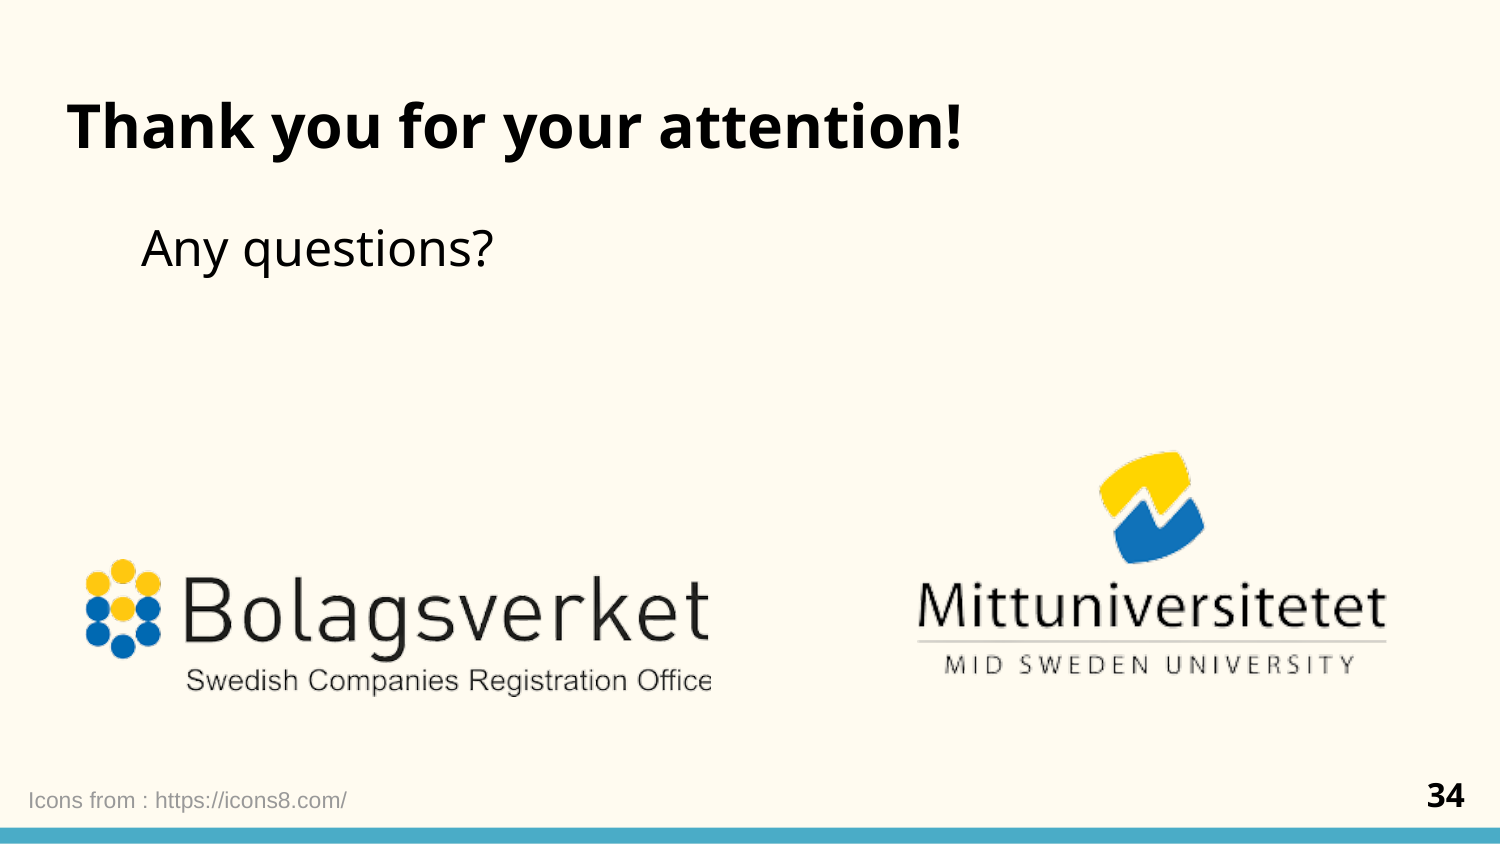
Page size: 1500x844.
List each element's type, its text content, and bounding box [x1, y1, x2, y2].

text_box Icons from : https://icons8.com/ [13, 771, 1389, 827]
title Thank you for your attention! [51, 72, 1449, 174]
list Any questions? [51, 192, 1449, 750]
picture [882, 421, 1413, 709]
slide_number ‹#› [1389, 764, 1480, 830]
picture [84, 559, 711, 698]
